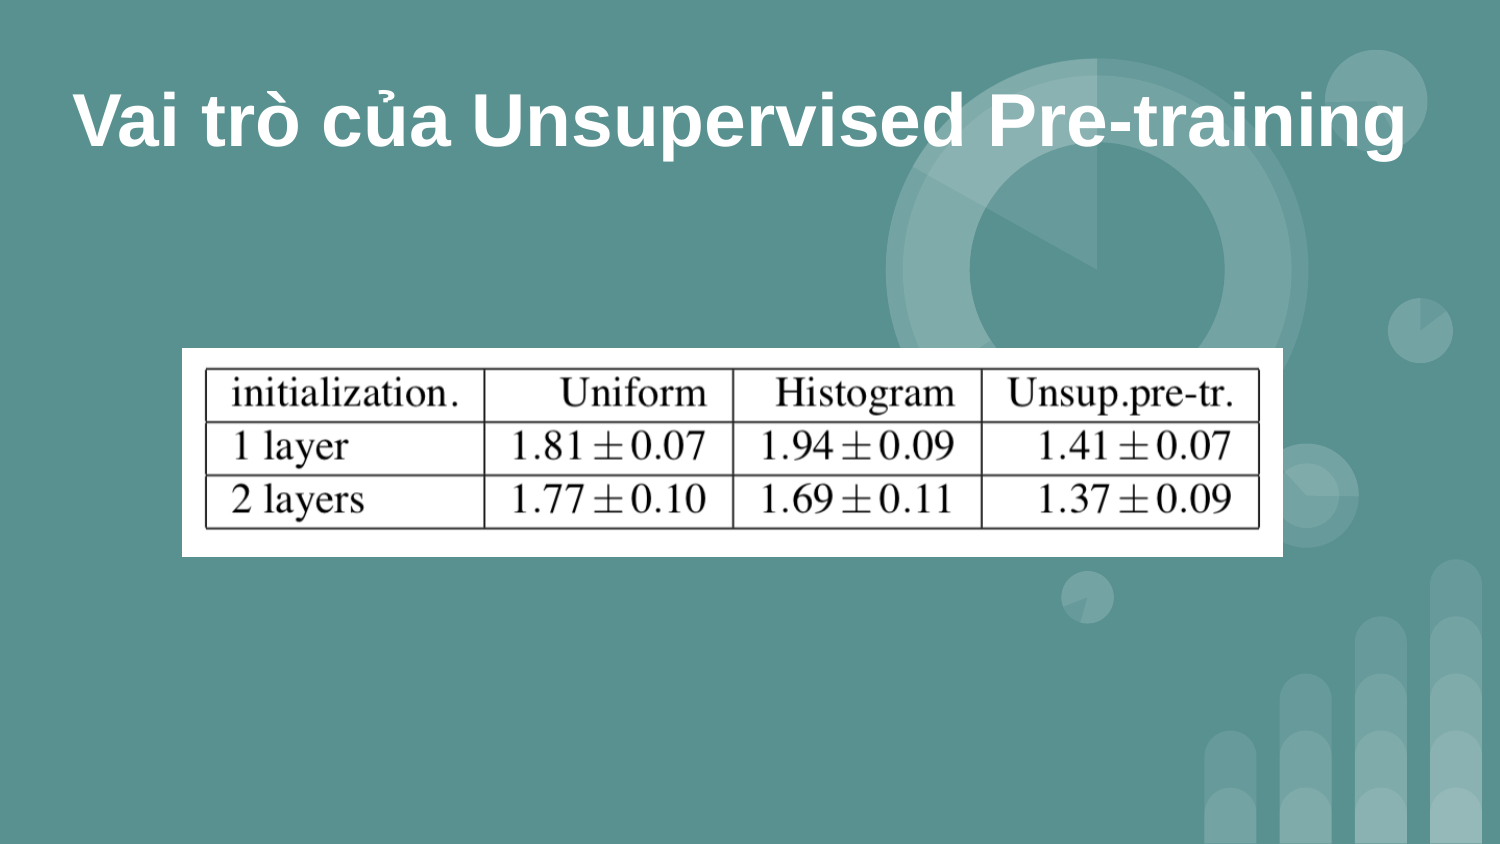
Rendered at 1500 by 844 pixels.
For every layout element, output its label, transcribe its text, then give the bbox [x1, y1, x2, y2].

picture [182, 347, 1283, 557]
title Vai trò của Unsupervised Pre-training [57, 25, 1479, 207]
